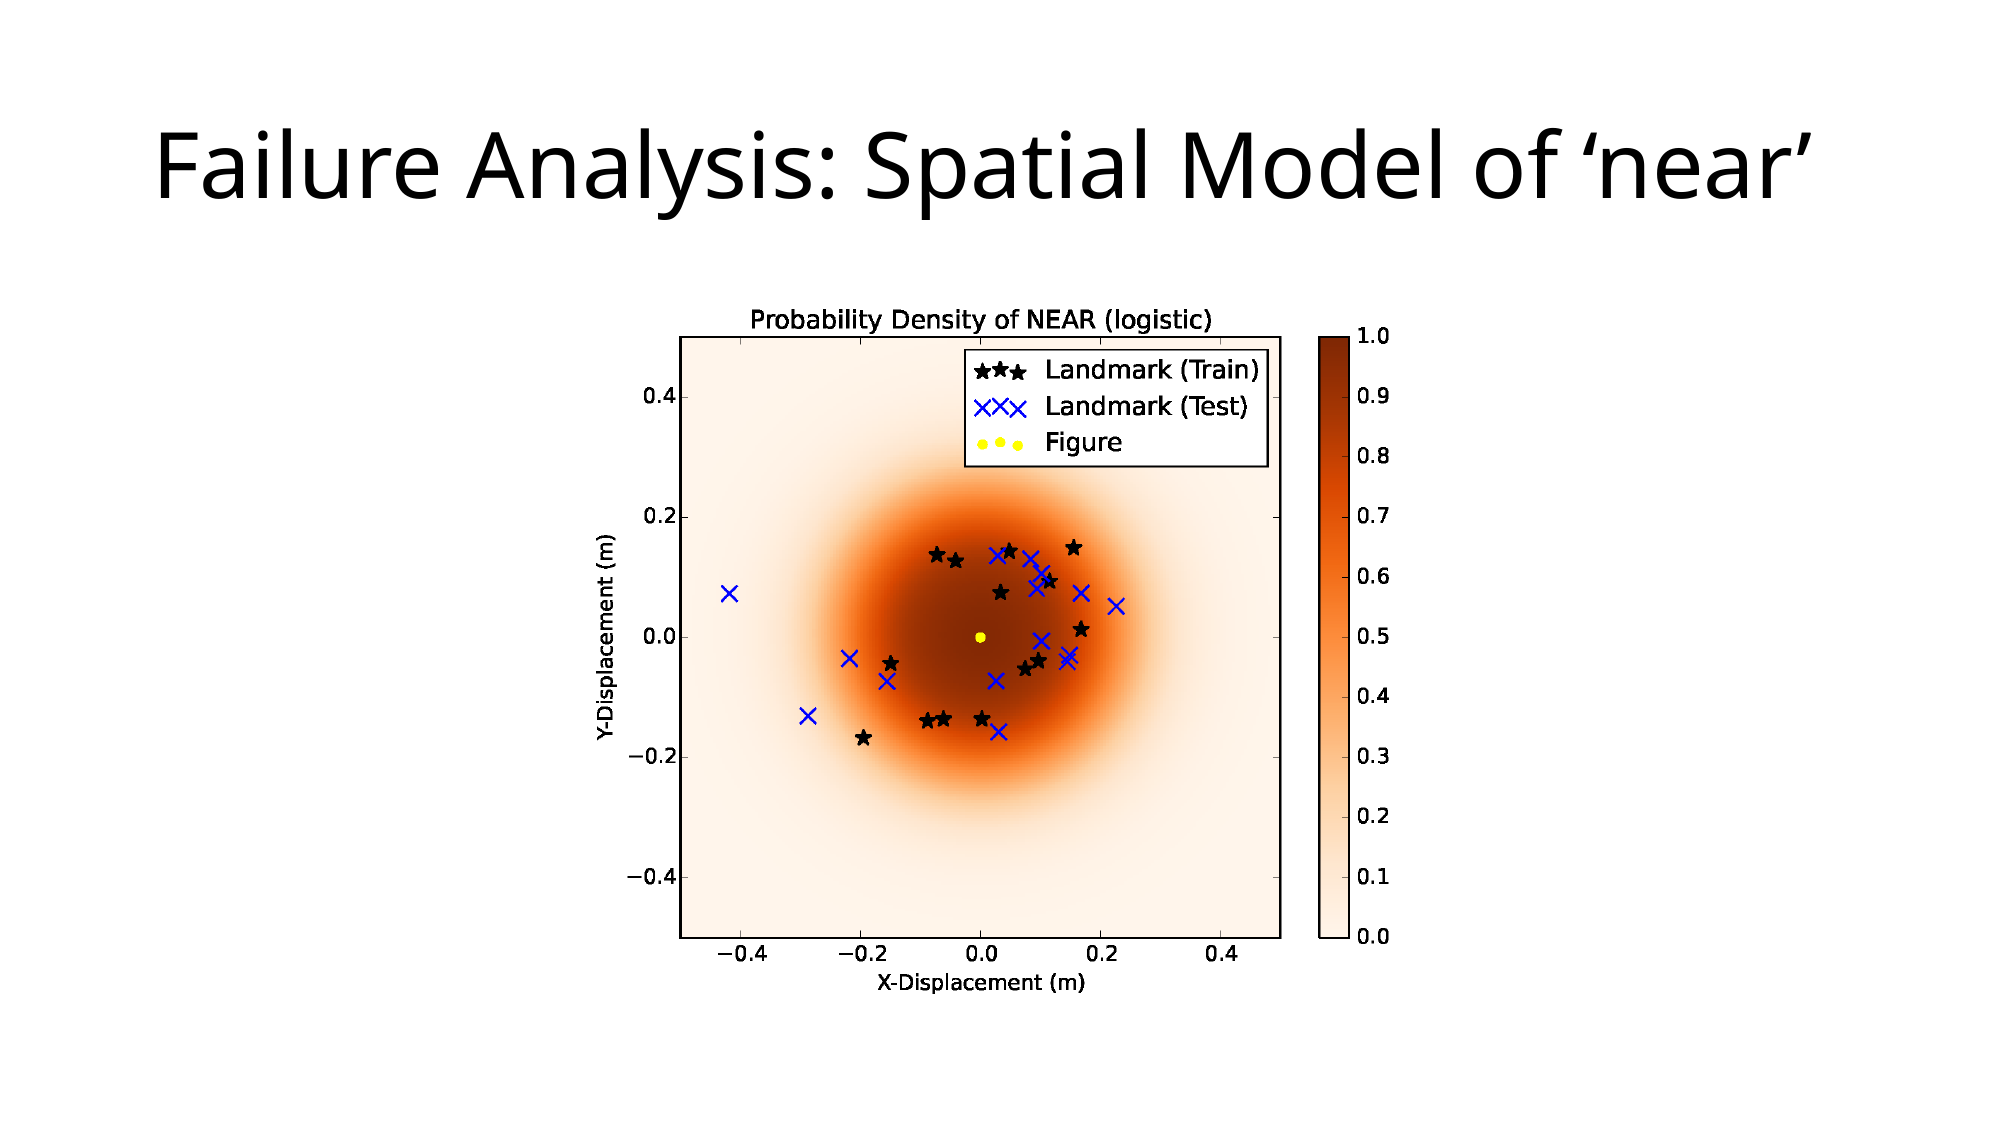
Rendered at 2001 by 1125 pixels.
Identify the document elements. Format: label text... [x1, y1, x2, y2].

title Failure Analysis: Spatial Model of ‘near’ [137, 59, 1863, 278]
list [577, 299, 1423, 1014]
